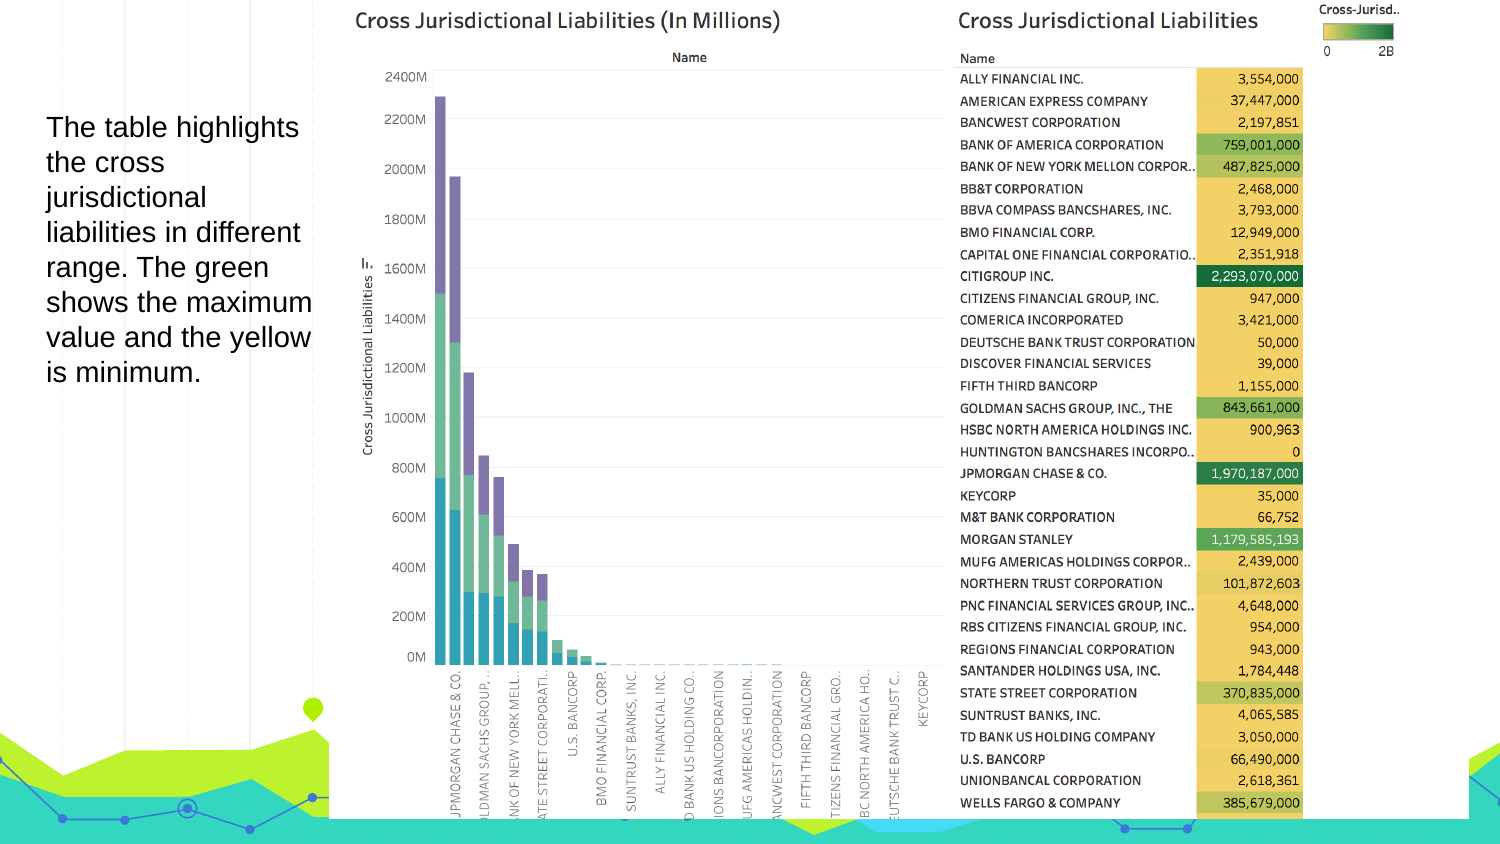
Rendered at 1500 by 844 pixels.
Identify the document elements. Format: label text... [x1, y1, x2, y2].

text_box The table highlights the cross jurisdictional liabilities in different range. The green shows the maximum value and the yellow is minimum. [31, 101, 324, 431]
picture [329, 0, 1470, 820]
